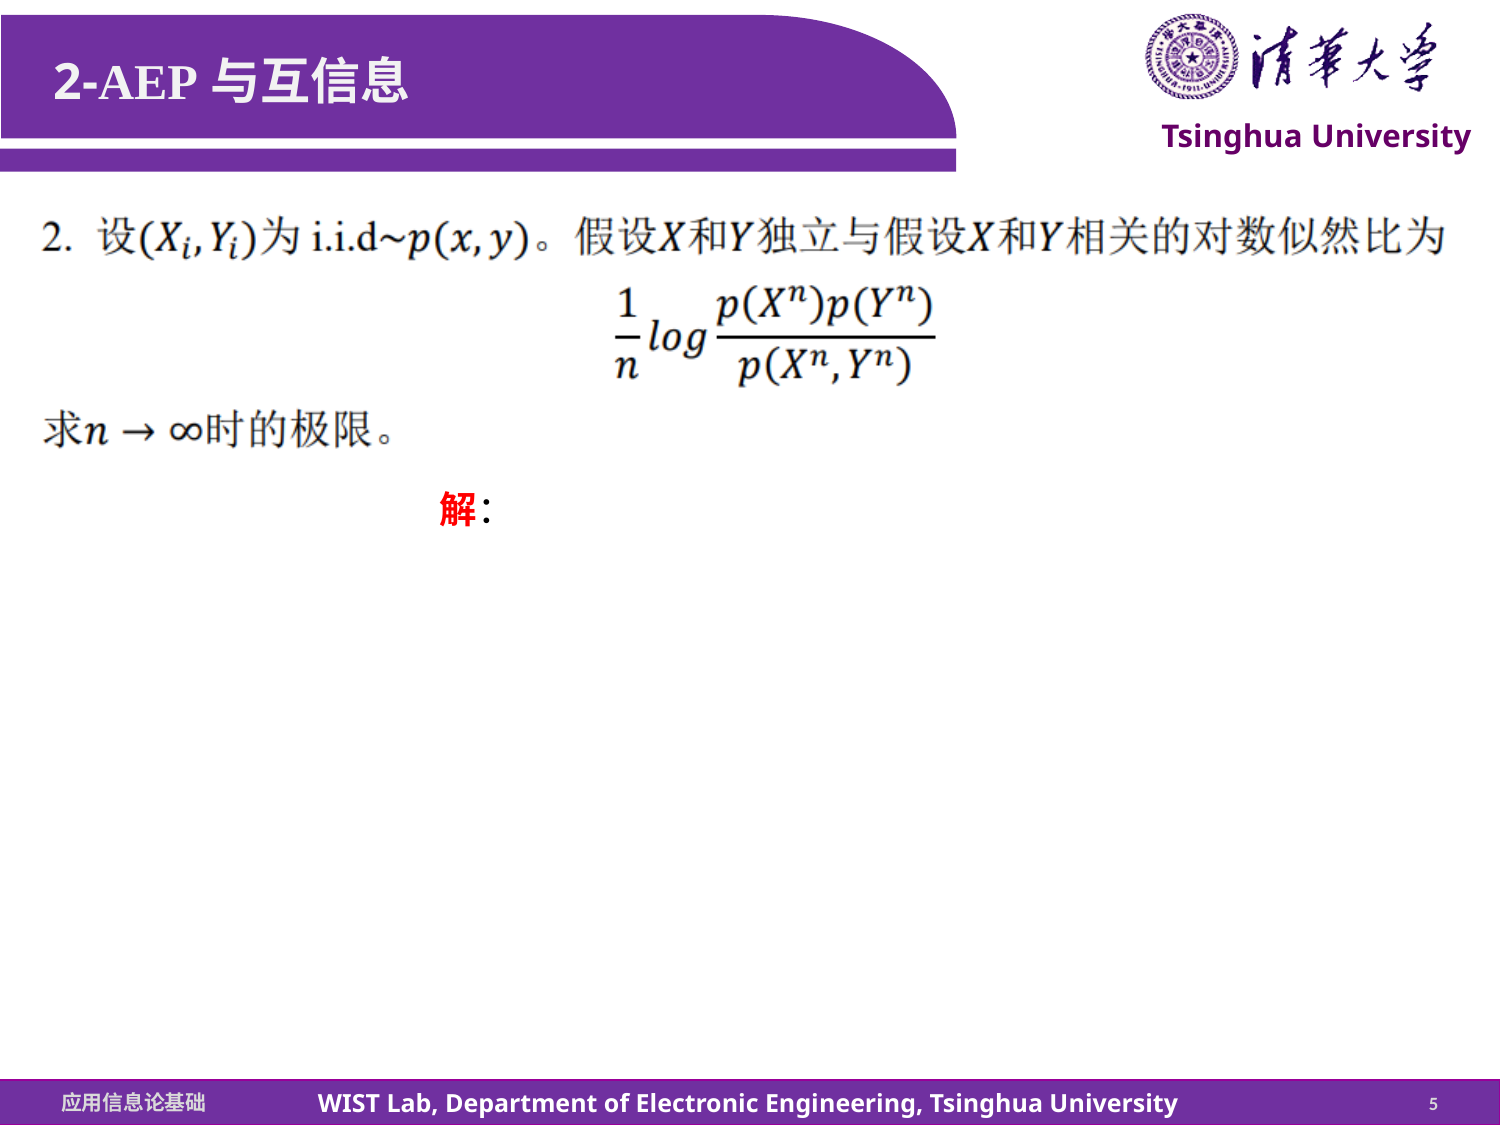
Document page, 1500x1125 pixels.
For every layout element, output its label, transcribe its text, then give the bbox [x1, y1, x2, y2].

title 2-AEP与互信息 [38, 40, 804, 126]
footer 应用信息论基础 [0, 1079, 270, 1125]
picture [20, 204, 1500, 460]
picture [1144, 4, 1481, 108]
slide_number 5 [1367, 1080, 1500, 1125]
